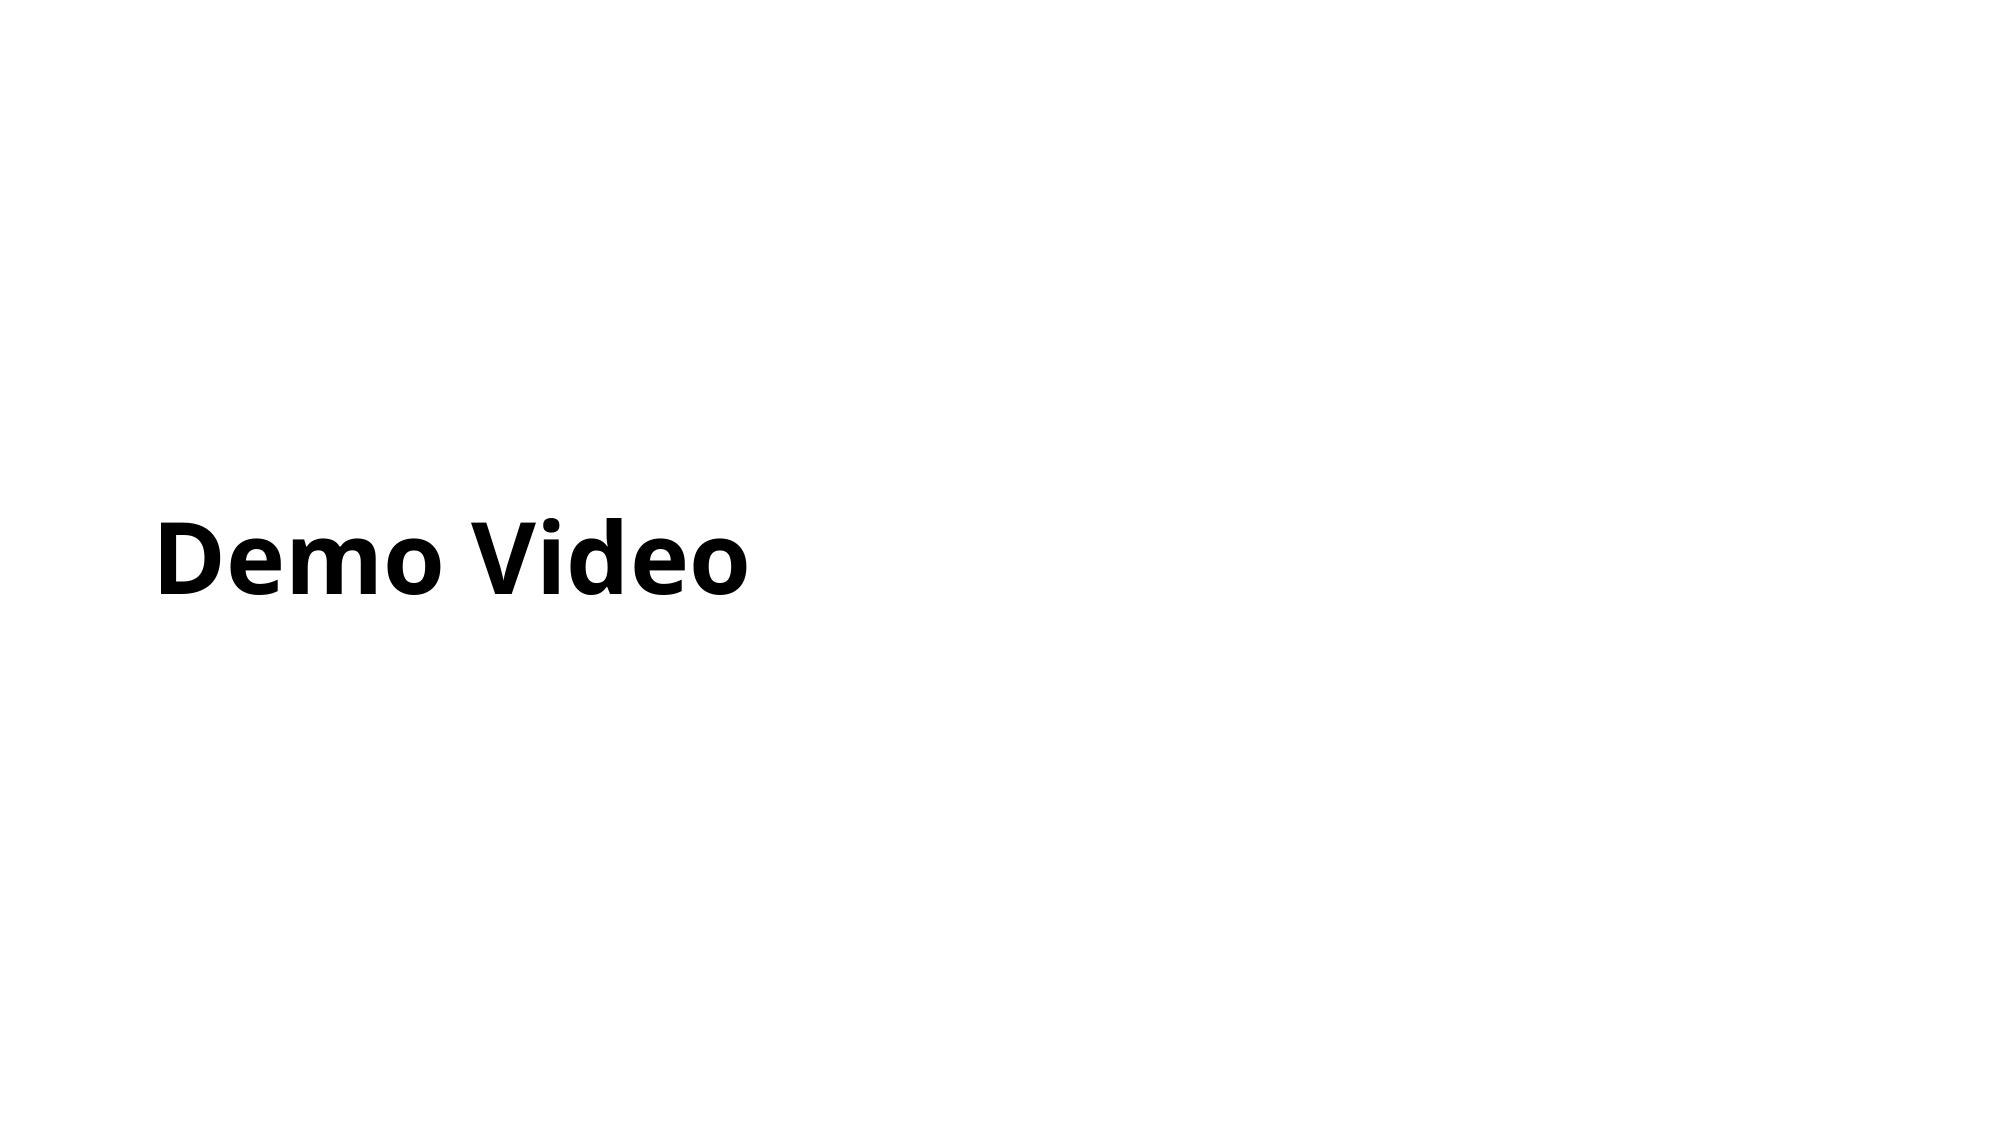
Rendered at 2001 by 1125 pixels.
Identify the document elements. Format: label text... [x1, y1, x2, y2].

title Demo Video [137, 453, 1863, 672]
